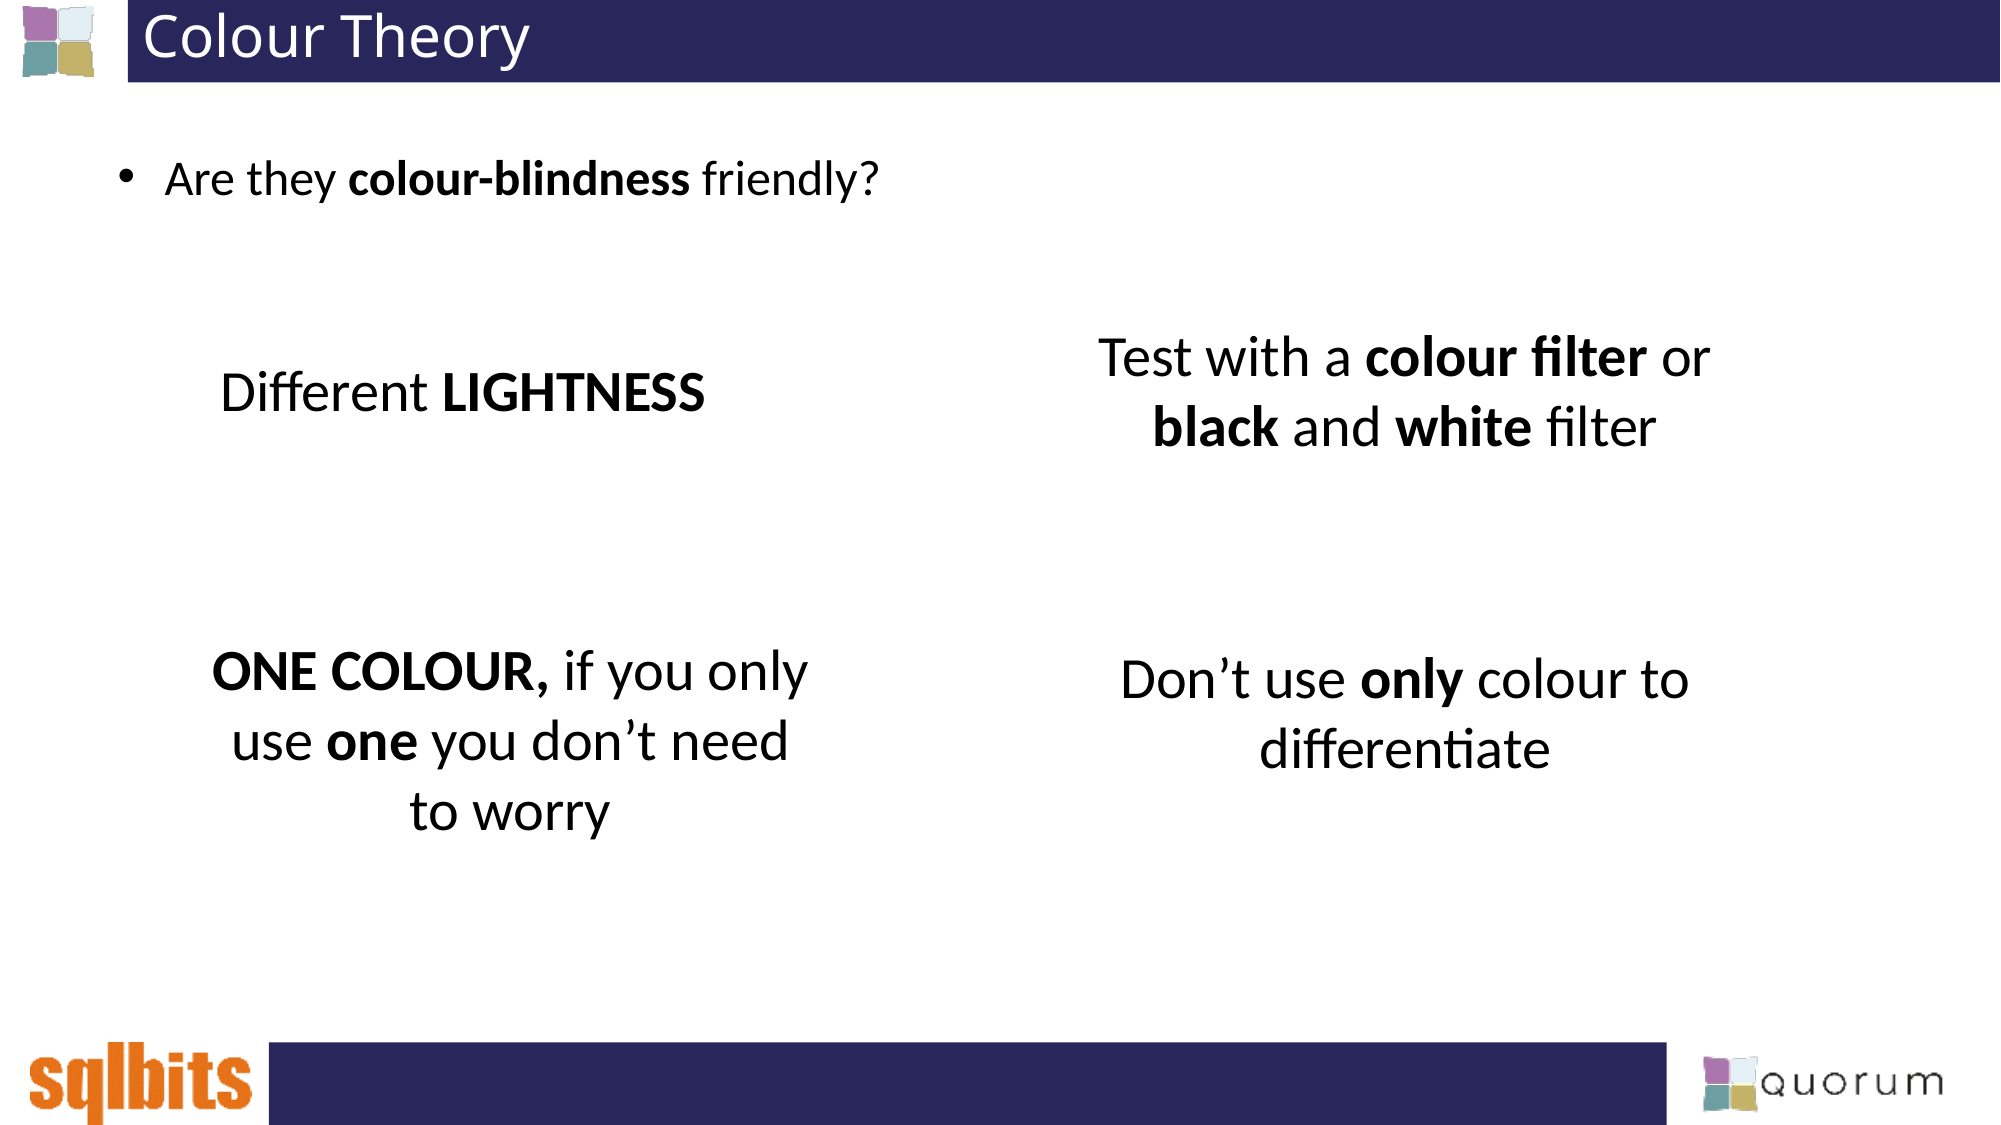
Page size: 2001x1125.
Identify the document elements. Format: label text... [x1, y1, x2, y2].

text_box Test with a colour filter or black and white filter [1081, 310, 1730, 465]
text_box Are they colour-blindness friendly? [102, 138, 1129, 213]
picture [22, 6, 94, 77]
text_box Different LIGHTNESS [186, 345, 740, 431]
picture [30, 1042, 252, 1125]
text_box Don’t use only colour to differentiate [1081, 632, 1730, 788]
text_box ONE COLOUR, if you only use one you don’t need to worry [186, 624, 835, 850]
list Colour Theory [127, 0, 2000, 83]
picture [1701, 1051, 1944, 1117]
